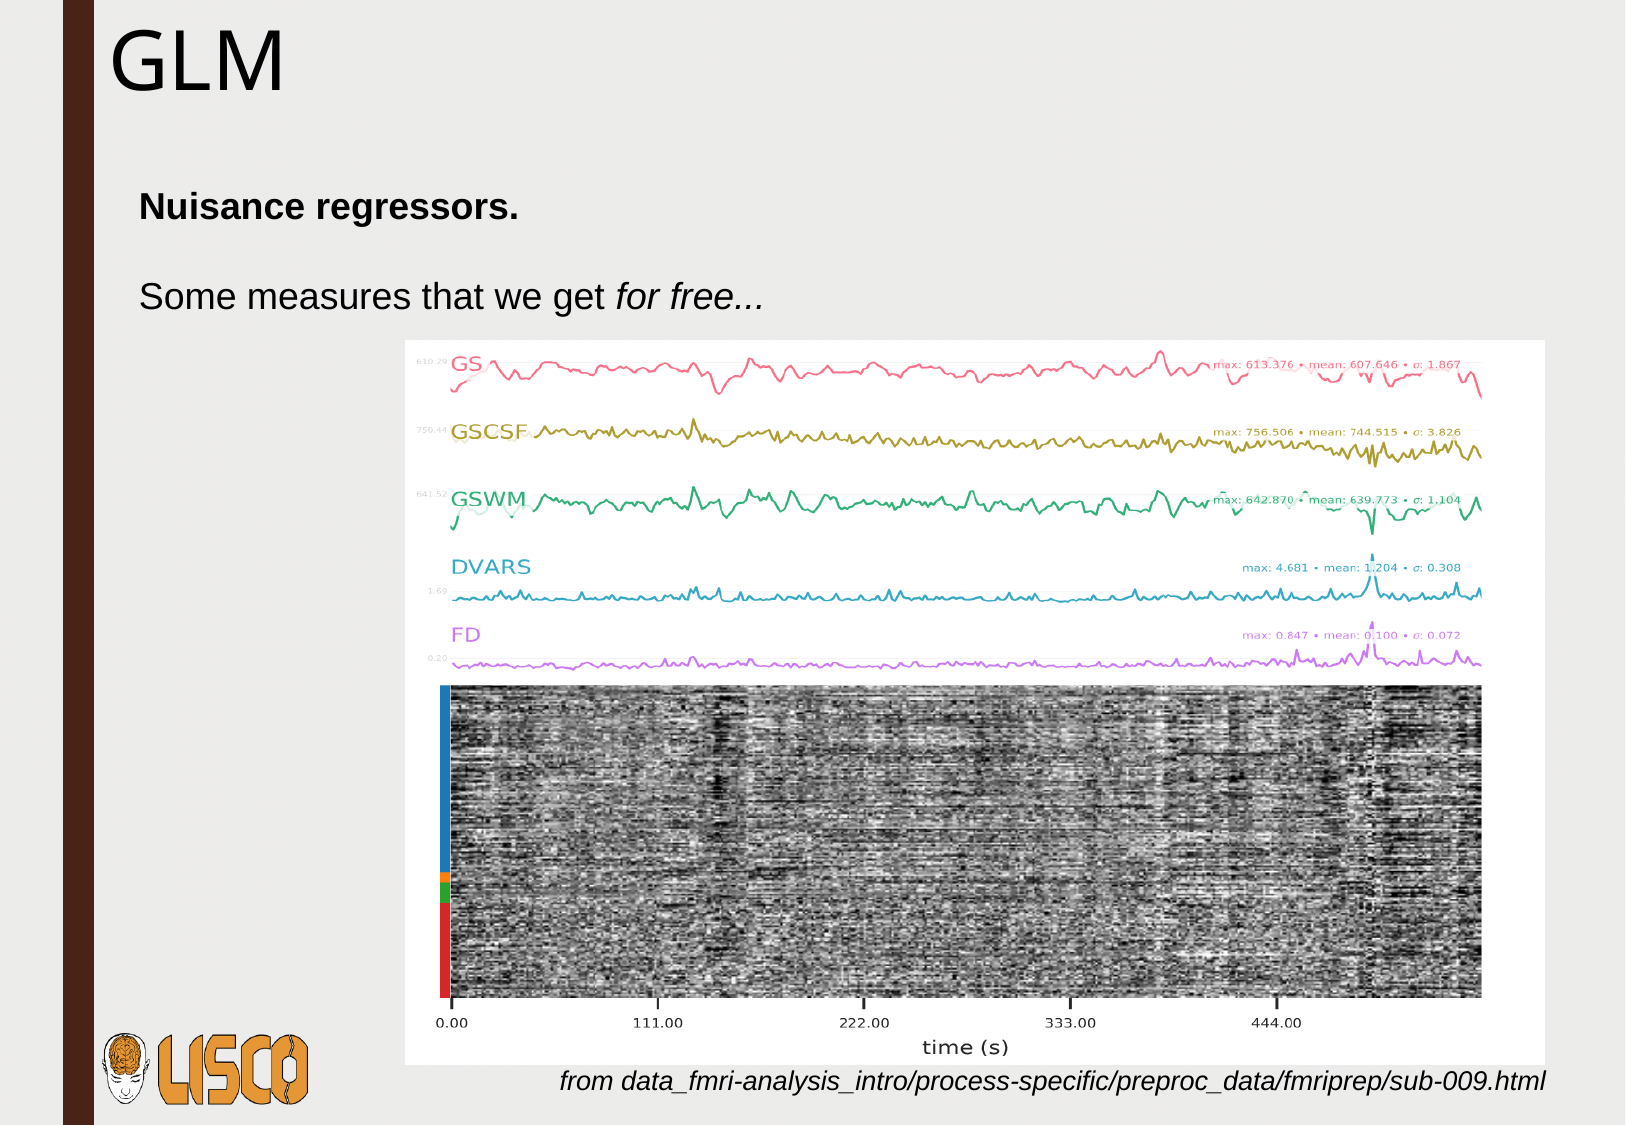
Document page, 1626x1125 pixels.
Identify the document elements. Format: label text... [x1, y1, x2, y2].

picture [94, 0, 1626, 1125]
text_box Nuisance regressors. Some measures that we get for free... [122, 132, 1076, 367]
text_box GLM [93, 0, 1200, 122]
text_box from data_fmri-analysis_intro/process-specific/preproc_data/fmriprep/sub-009.html [405, 1048, 1562, 1112]
picture [0, 0, 63, 1125]
